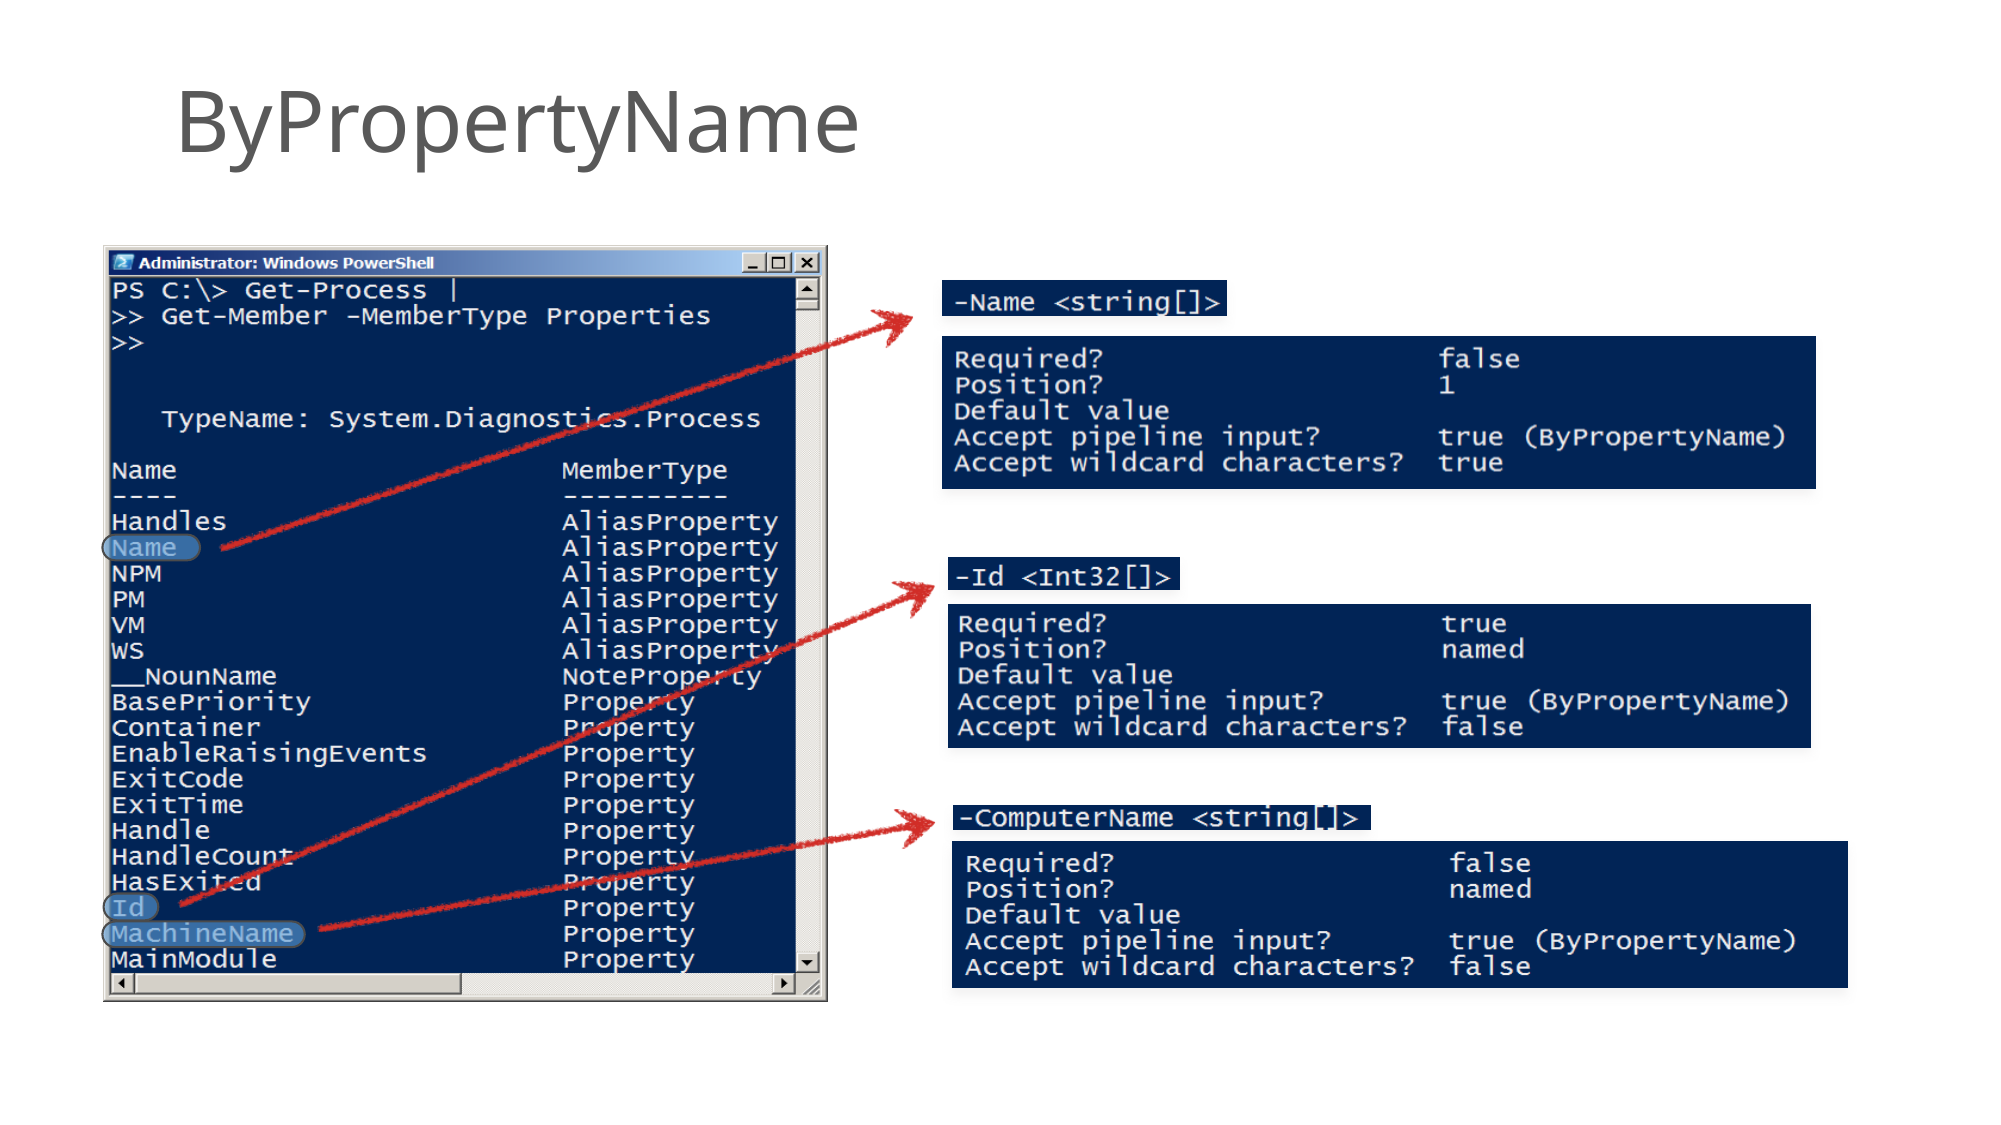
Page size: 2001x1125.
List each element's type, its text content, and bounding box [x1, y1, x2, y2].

picture [942, 280, 1227, 317]
picture [948, 604, 1811, 748]
picture [952, 840, 1848, 988]
picture [103, 245, 941, 1002]
picture [942, 336, 1816, 489]
title ByPropertyName [159, 60, 1840, 269]
picture [953, 805, 1371, 830]
picture [948, 557, 1180, 590]
